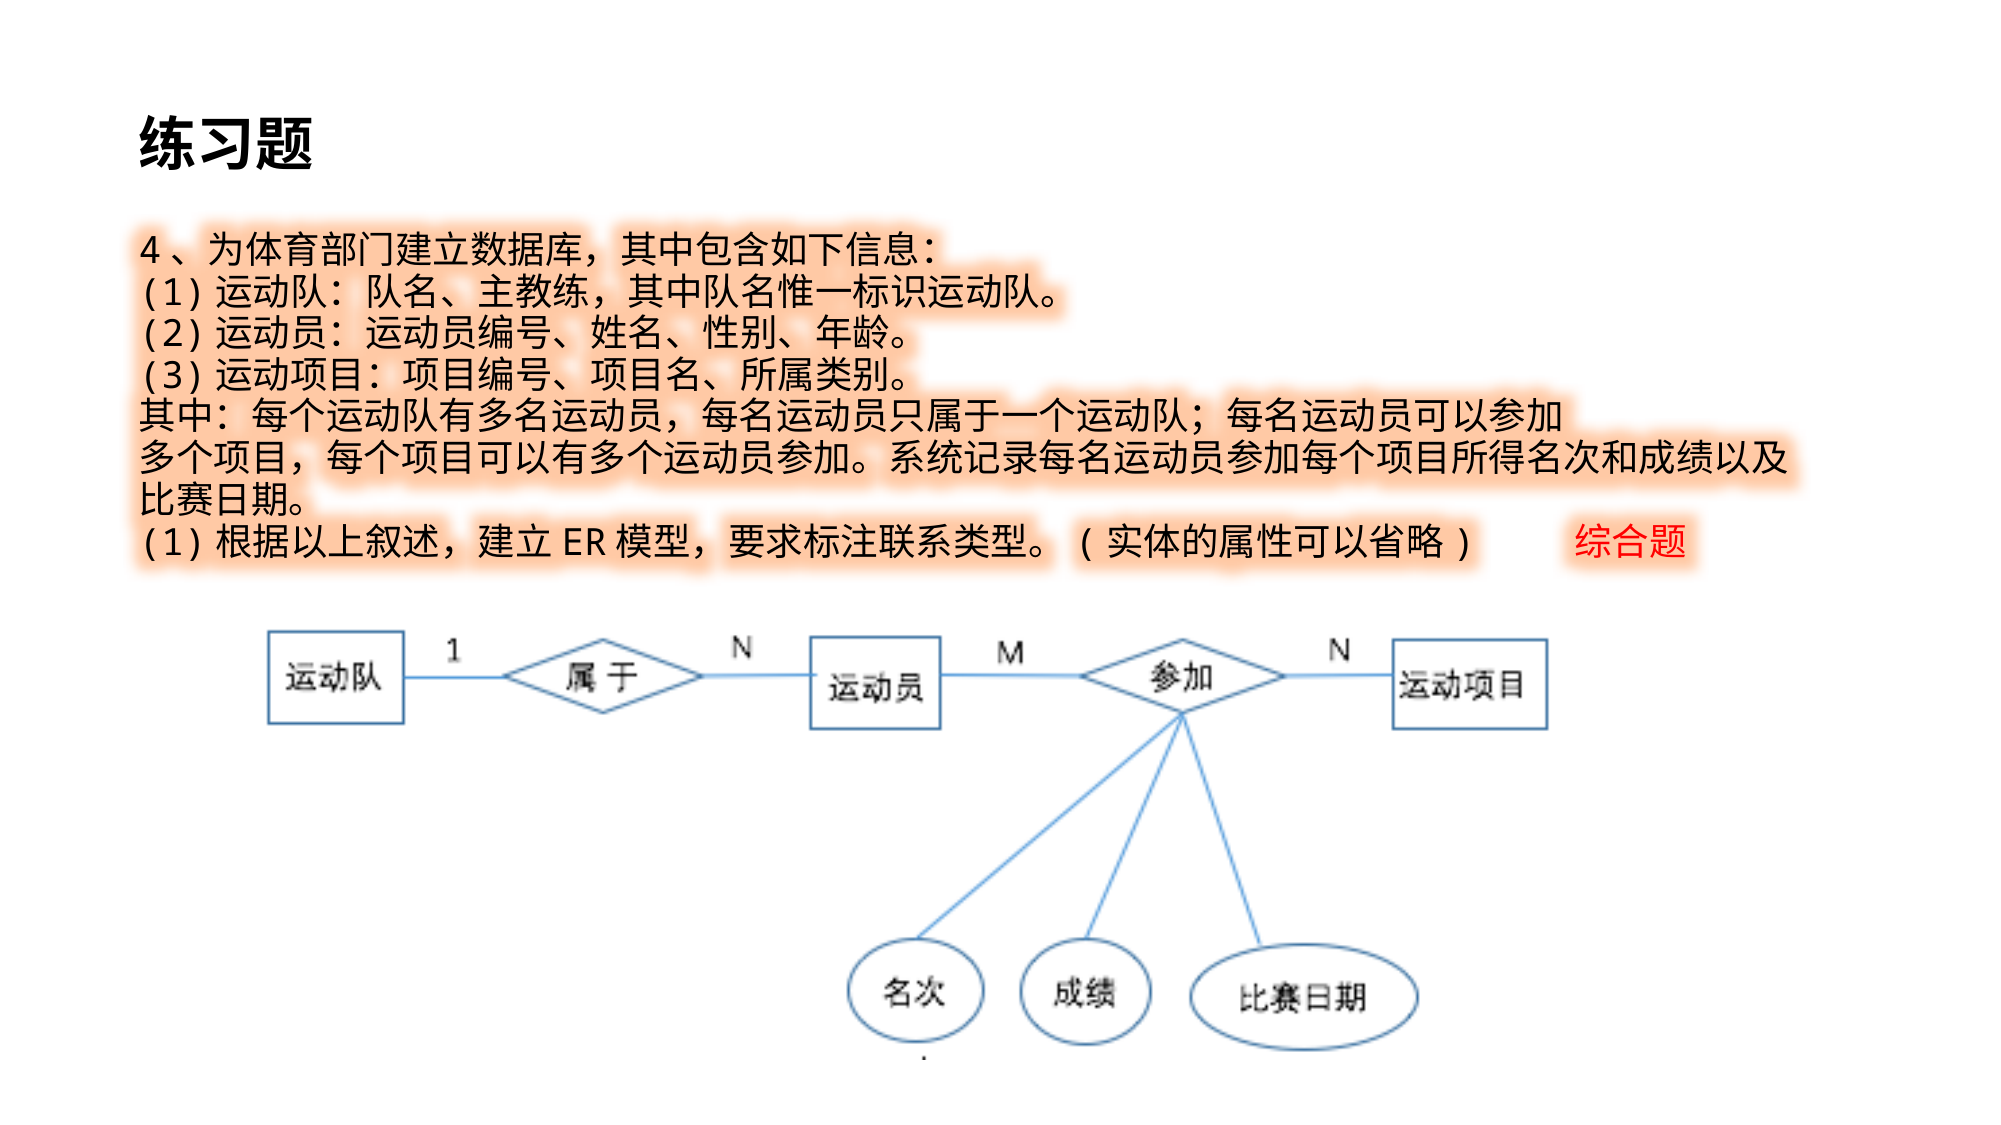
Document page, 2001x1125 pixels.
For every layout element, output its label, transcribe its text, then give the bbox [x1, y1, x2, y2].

text_box 4、为体育部门建立数据库，其中包含如下信息： (1)运动队：队名、主教练，其中队名惟一标识运动队。 (2)运动员：运动员编号、姓名、性别、年龄。 (3)运动项目：项目编号、项目名、所属类别。 其中：每个运动队有多名运动员，每名运动员只属于一个运动队；每名运动员可以参加 多个项目，每个项目可以有多个运动员参加。系统记录每名运动员参加每个项目所得名次和成绩以及比赛日期。 (1)根据以上叙述，建立ER模型，要求标注联系类型。(实体的属性可以省略) 综合题 [120, 219, 1839, 1047]
text_box 4、下表是（ B ）。 单选题 A:数据元素表 B:数据分类表 C:任务分类表 D:数据操作特征表 [117, 216, 1843, 1051]
text_box 练习题 [120, 97, 1568, 187]
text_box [209, 607, 1568, 1060]
text_box 1：N联系 [113, 212, 1847, 1055]
